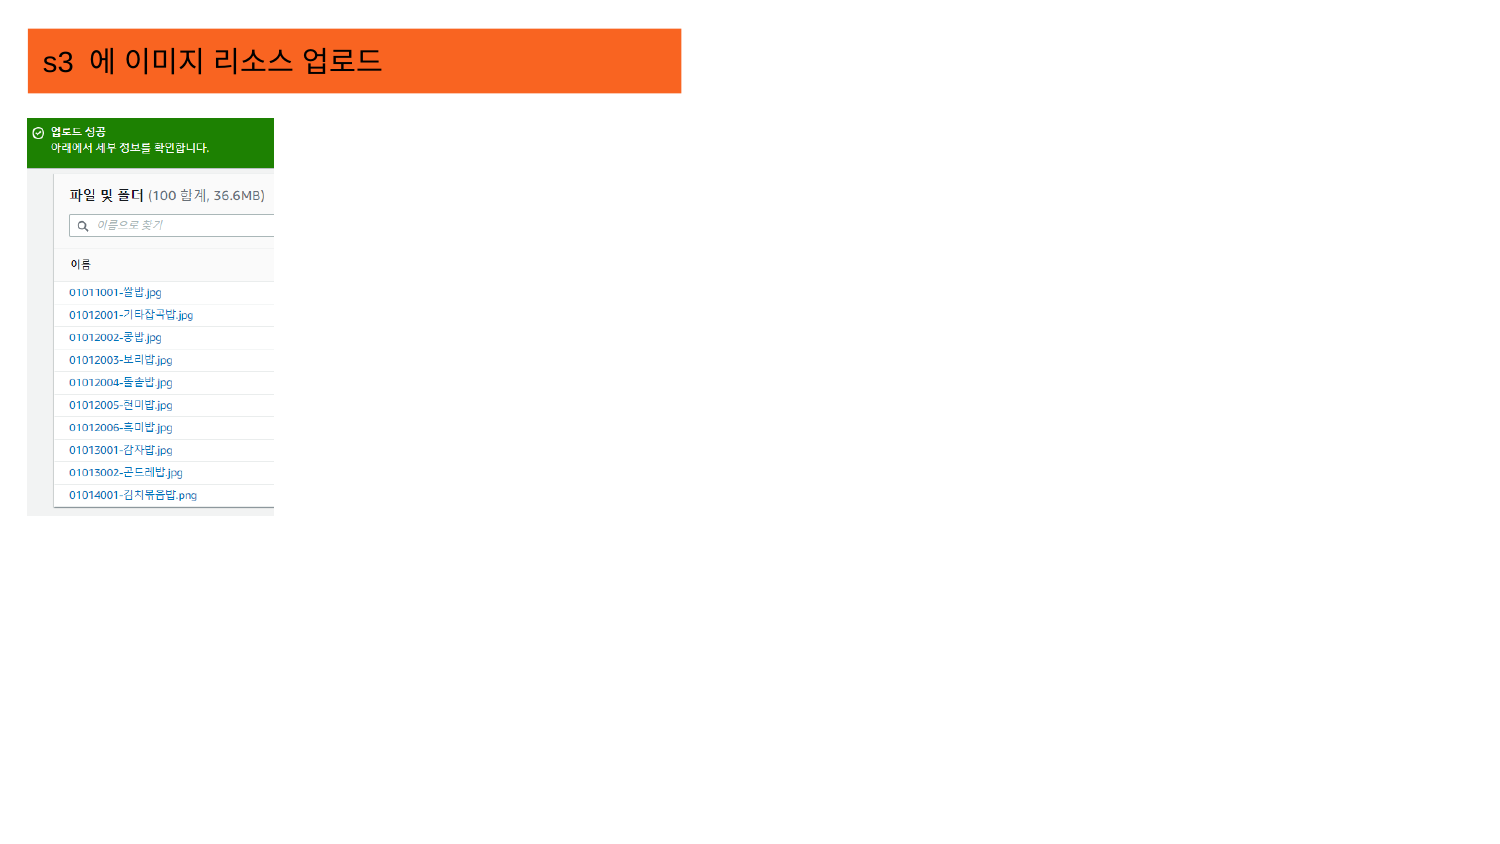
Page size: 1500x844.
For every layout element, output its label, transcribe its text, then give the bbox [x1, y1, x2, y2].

text_box s3 에 이미지 리소스 업로드 [27, 28, 682, 94]
picture [27, 118, 274, 517]
